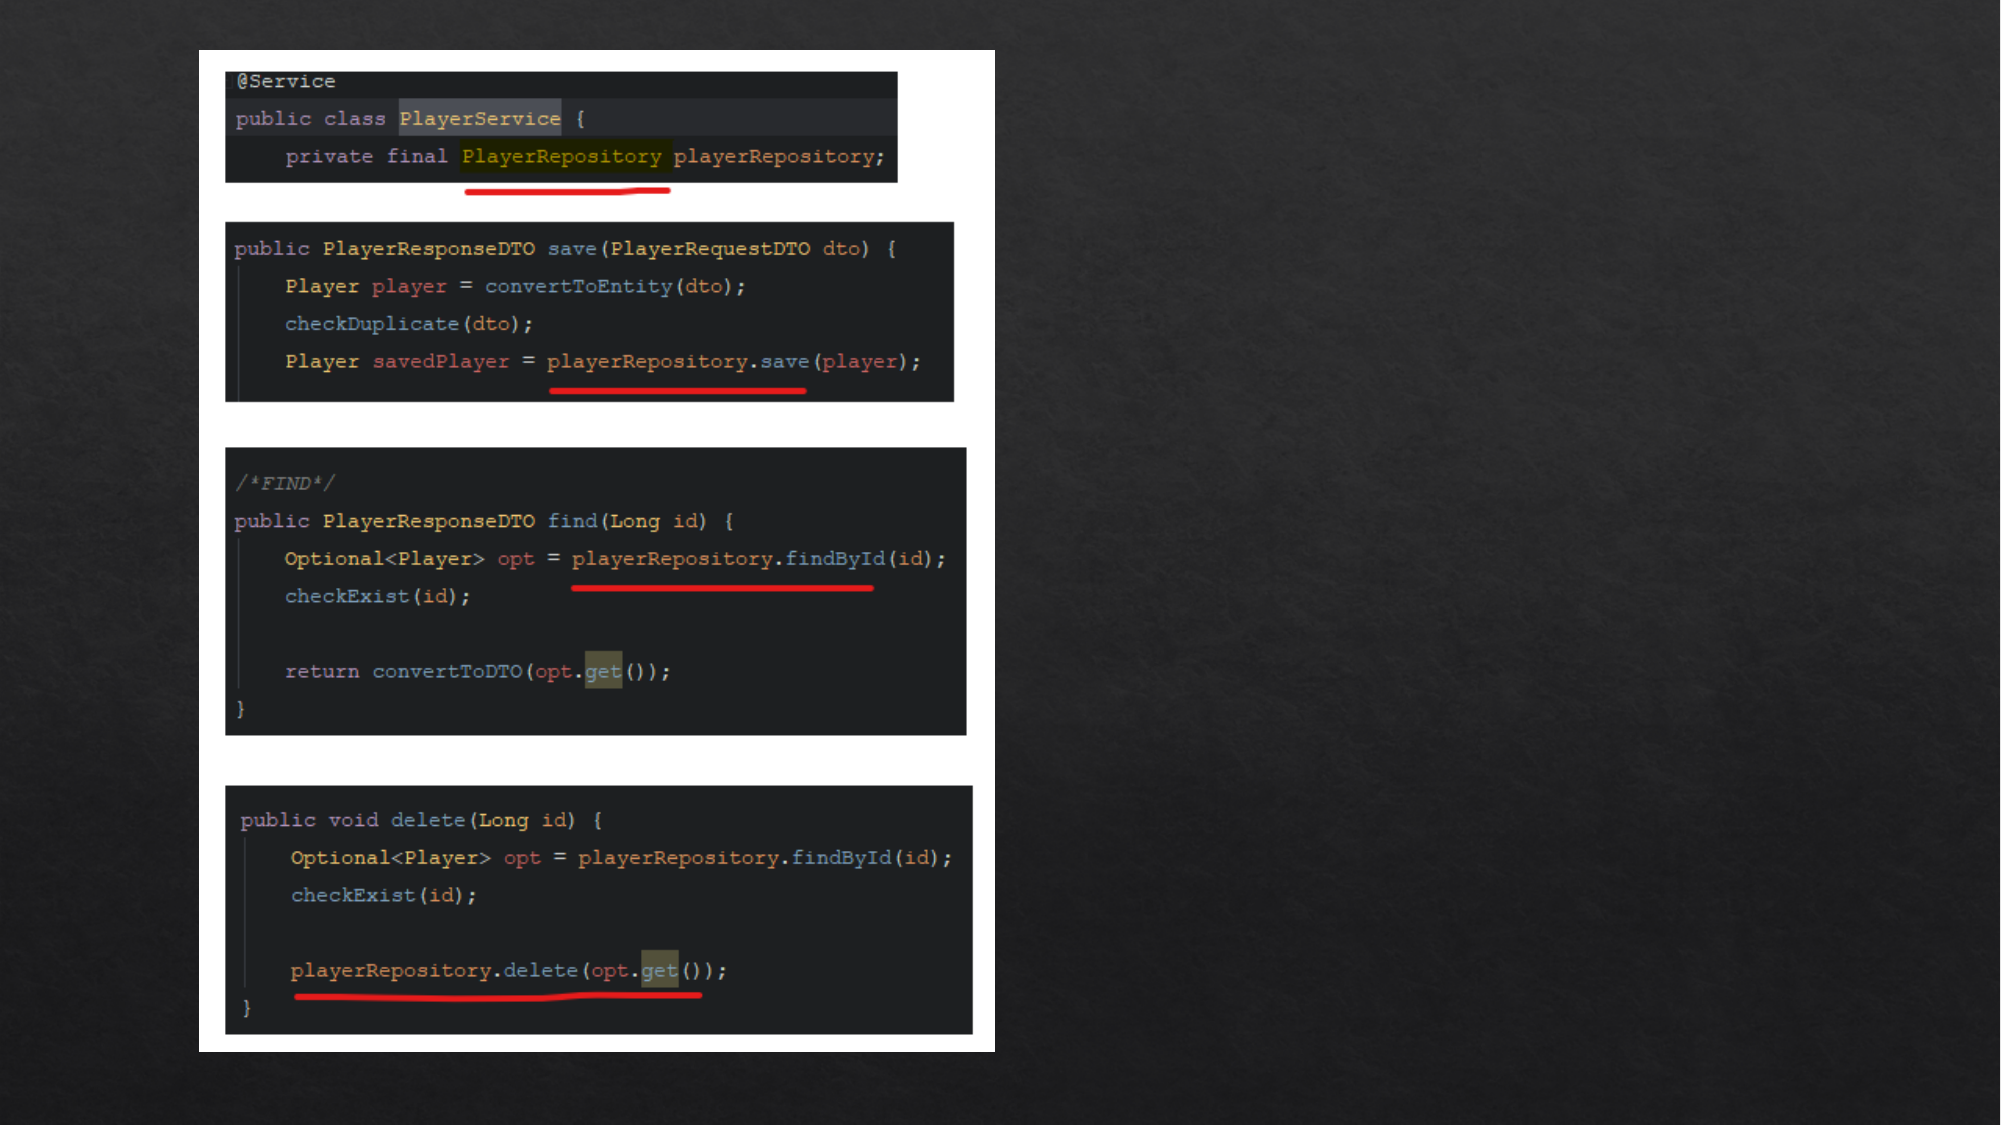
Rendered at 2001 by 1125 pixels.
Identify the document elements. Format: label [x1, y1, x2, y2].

picture [199, 50, 996, 1052]
